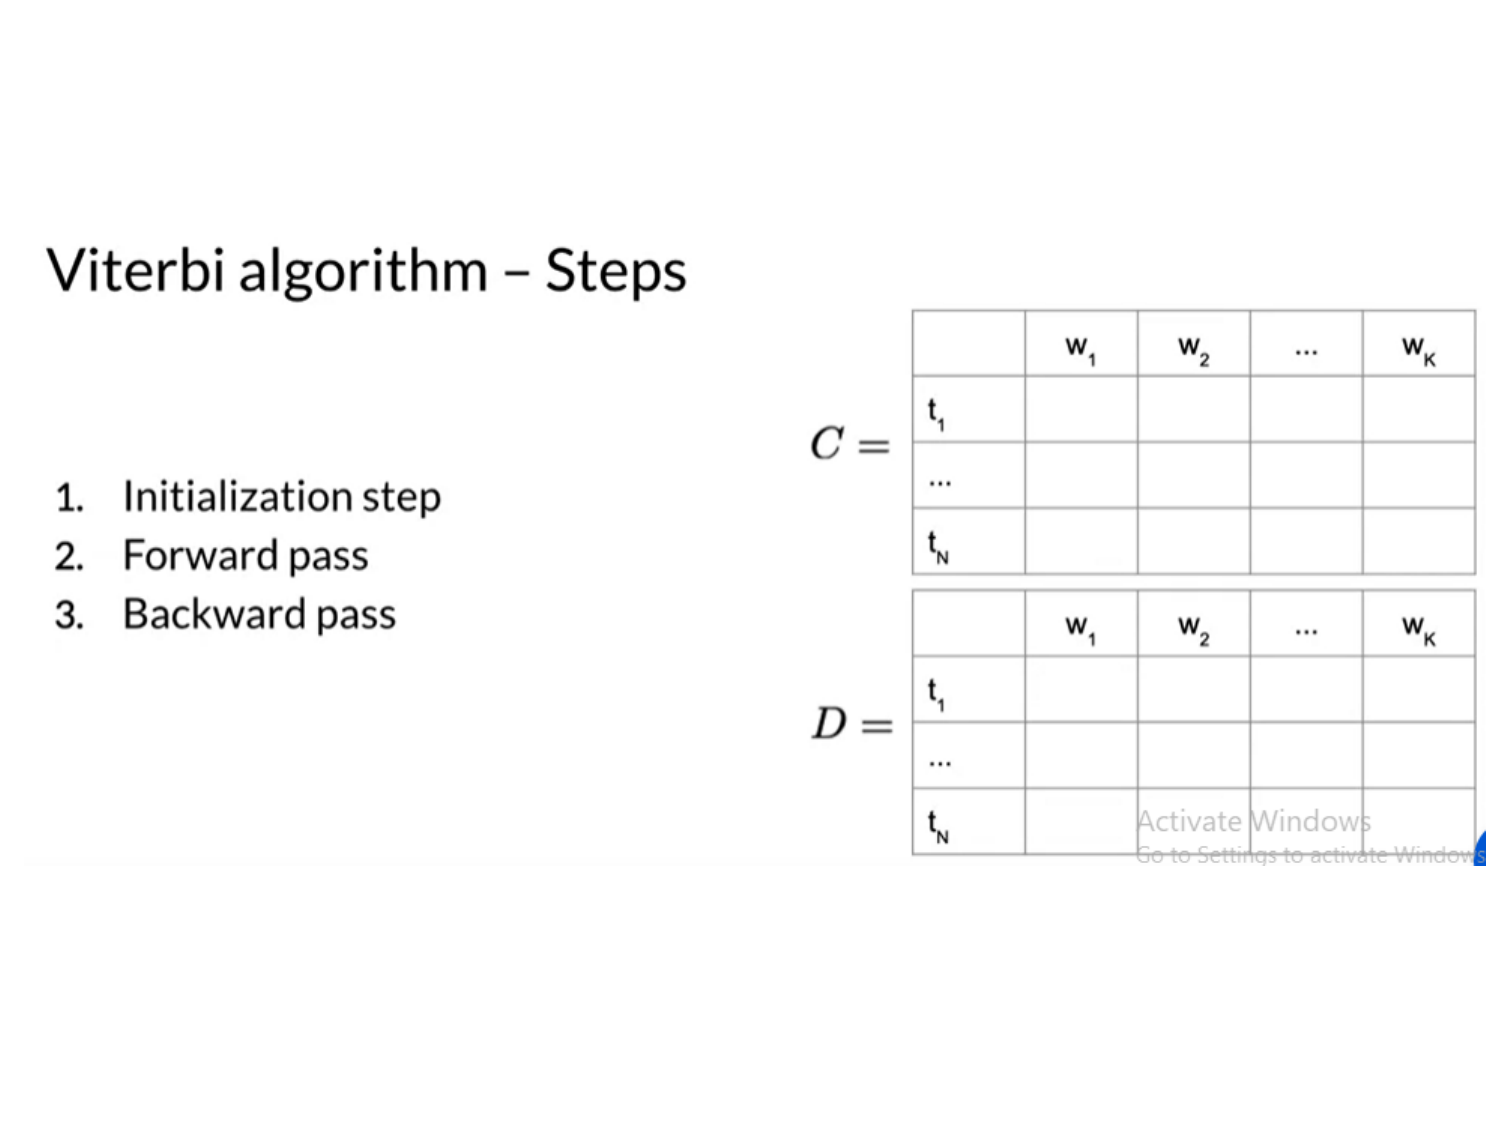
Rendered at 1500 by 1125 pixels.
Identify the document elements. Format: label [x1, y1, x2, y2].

picture [24, 232, 1486, 867]
